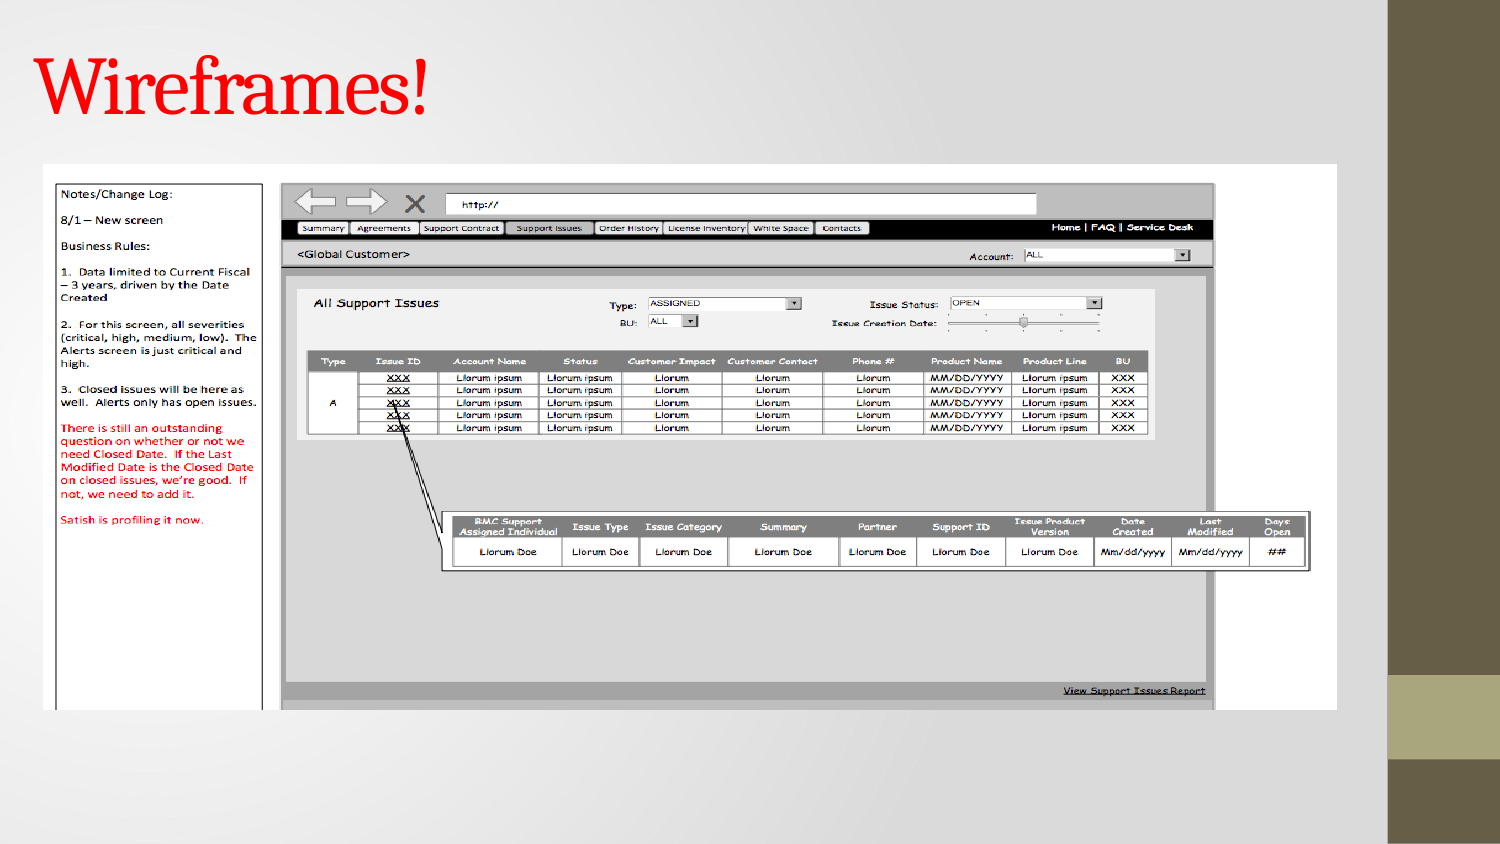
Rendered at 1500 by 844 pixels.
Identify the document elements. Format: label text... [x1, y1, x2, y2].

picture [42, 163, 1338, 711]
title Wireframes! [18, 10, 1369, 152]
